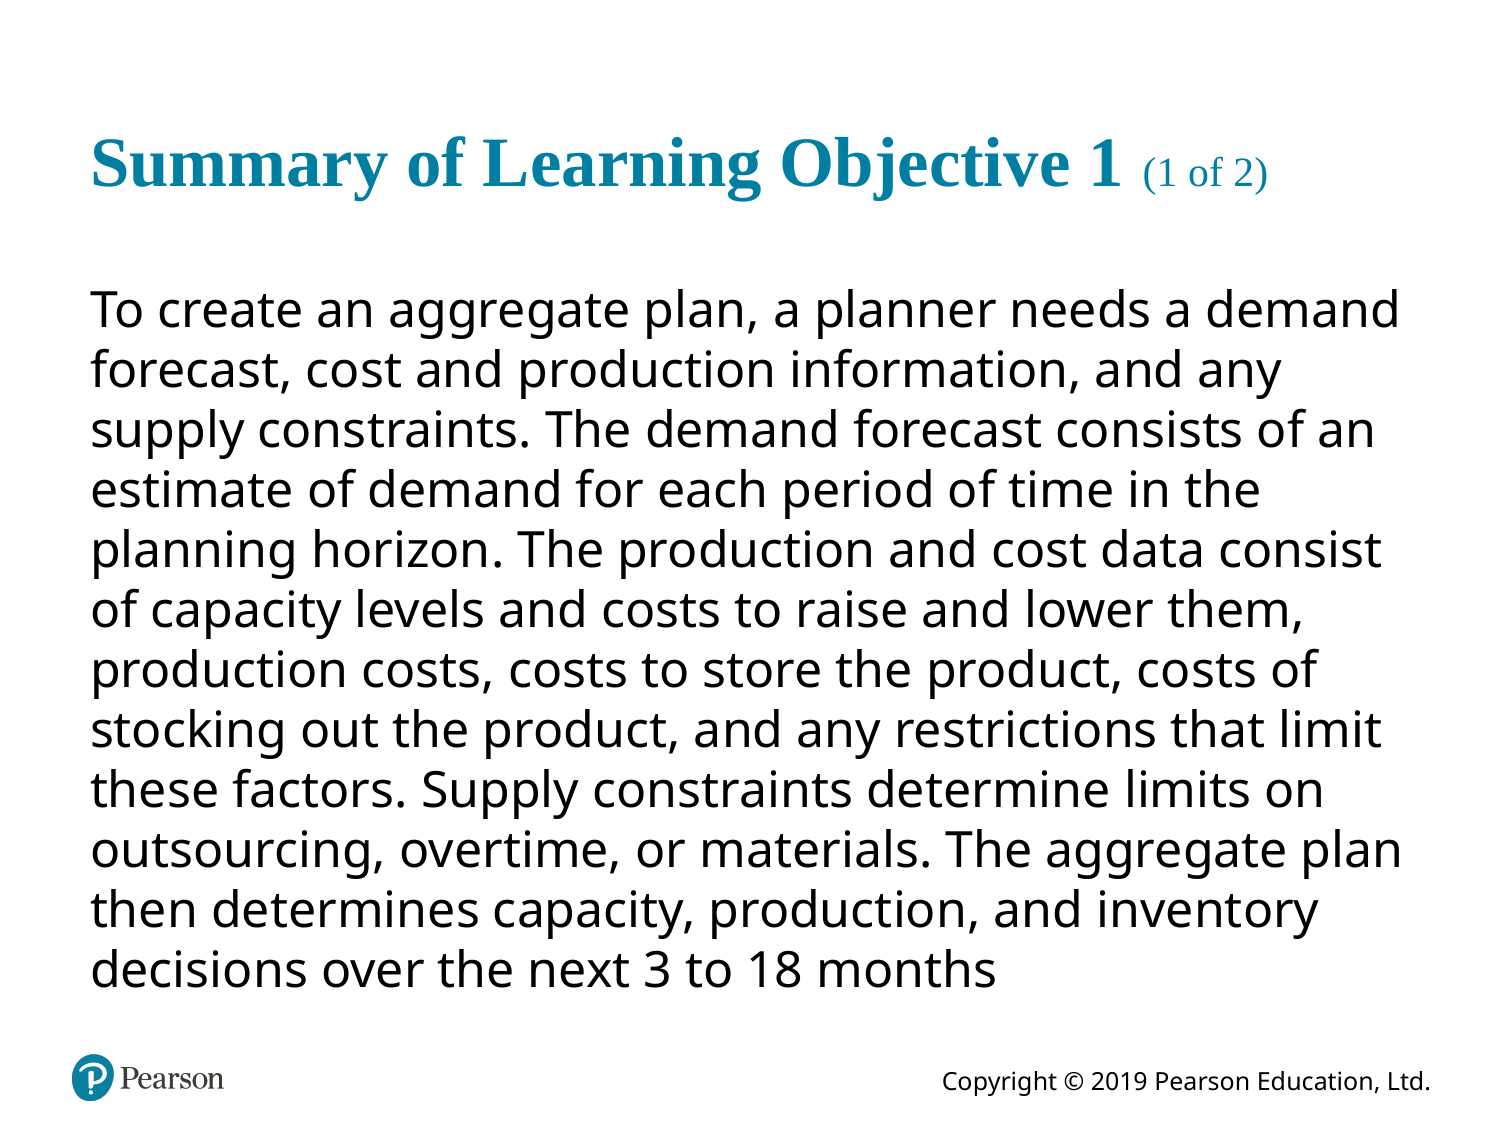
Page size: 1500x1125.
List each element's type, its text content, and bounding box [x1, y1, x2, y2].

picture [72, 1087, 83, 1101]
picture [98, 1054, 224, 1101]
list To create an aggregate plan, a planner needs a demand forecast, cost and production information, and any supply constraints. The demand forecast consists of an estimate of demand for each period of time in the planning horizon. The production and cost data consist of capacity levels and costs to raise and lower them, production costs, costs to store the product, costs of stocking out the product, and any restrictions that limit these factors. Supply constraints determine limits on outsourcing, overtime, or materials. The aggregate plan then determines capacity, production, and inventory decisions over the next 3 to 18 months [75, 262, 1425, 1013]
title Summary of Learning Objective 1 (1 of 2) [75, 0, 1425, 216]
picture [72, 1054, 88, 1070]
picture [80, 1063, 106, 1088]
